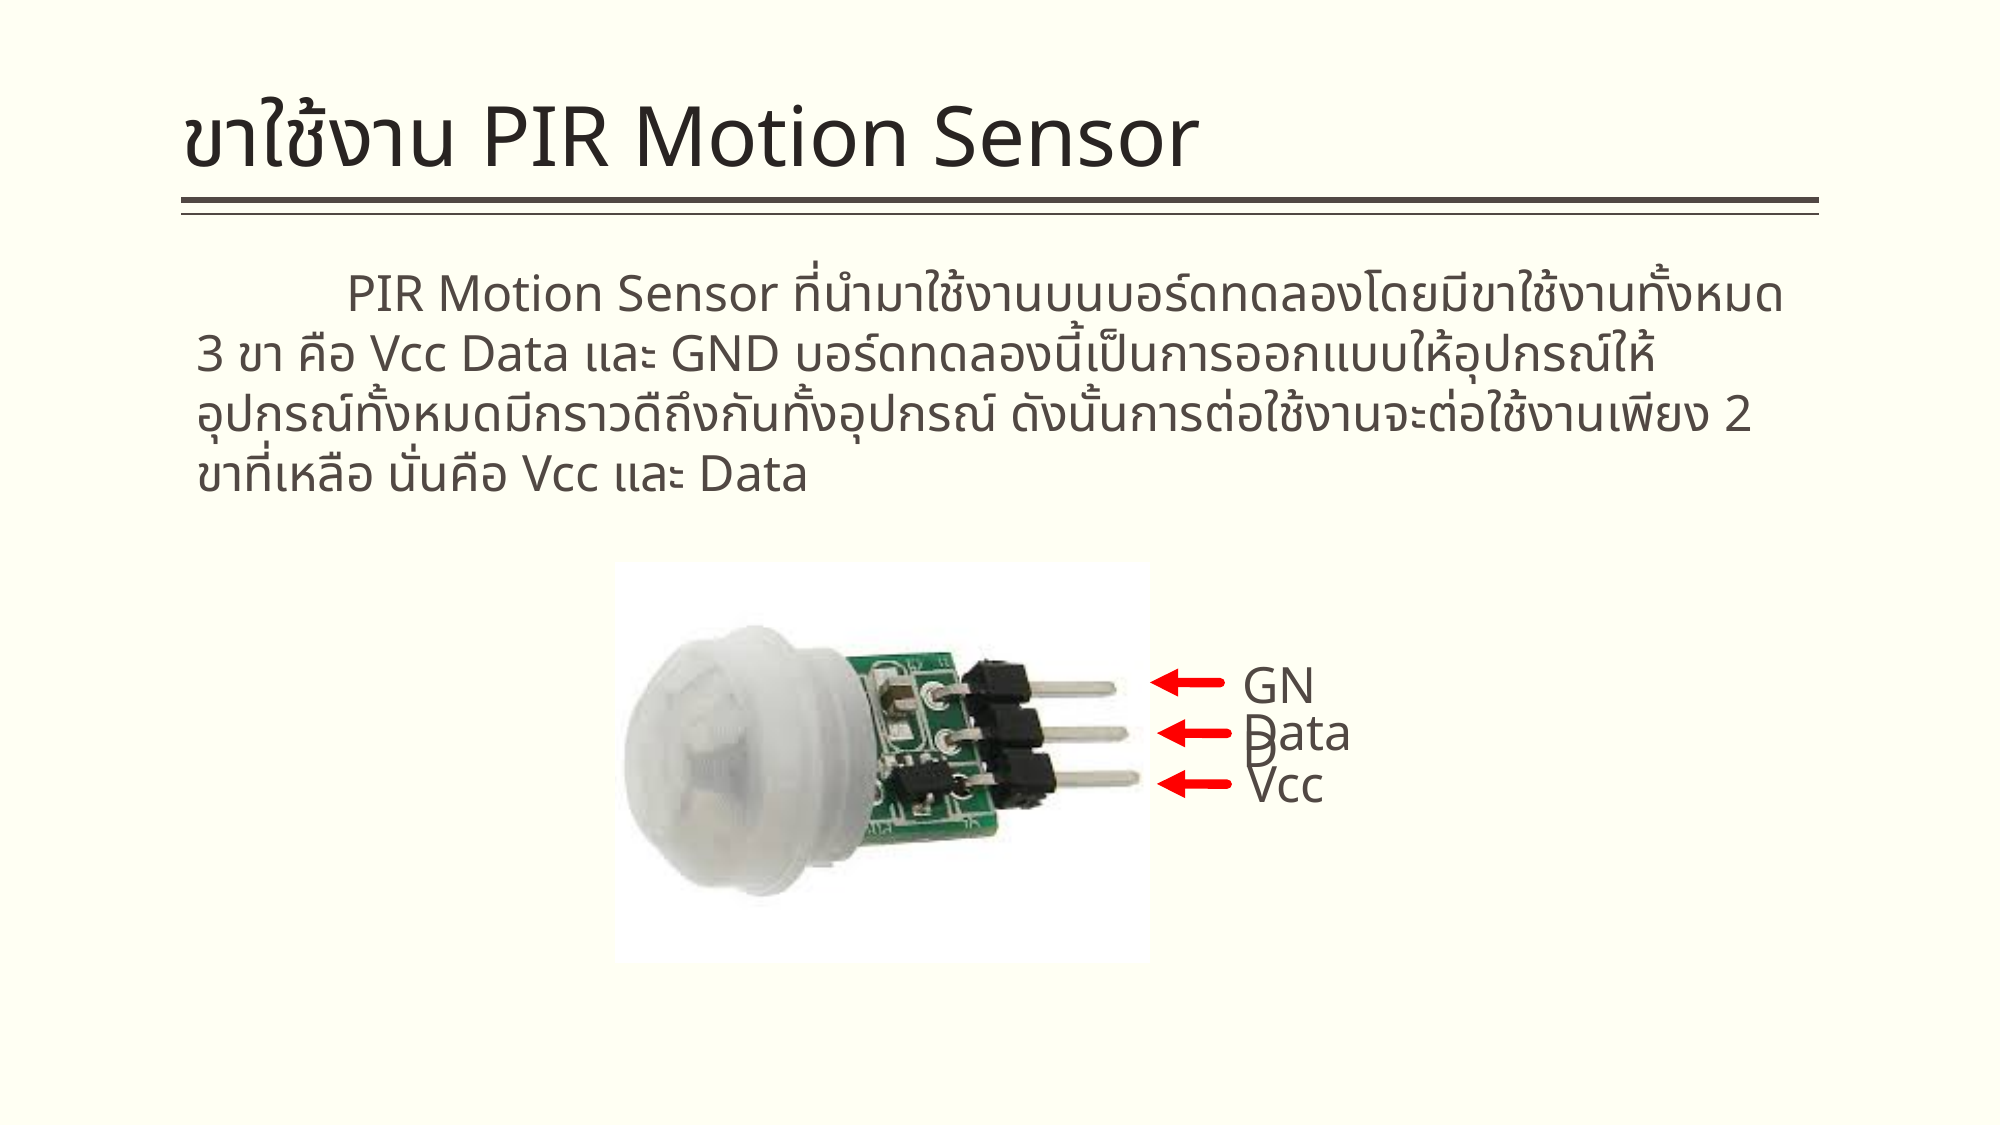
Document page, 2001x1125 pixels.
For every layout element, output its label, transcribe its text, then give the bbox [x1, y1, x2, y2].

text_box GND [1227, 641, 1336, 684]
picture [615, 562, 1150, 963]
title ขาใช้งาน PIR Motion Sensor [181, 12, 1819, 193]
text_box Data [1227, 688, 1408, 731]
text_box PIR Motion Sensor ที่นำมาใช้งานบนบอร์ดทดลองโดยมีขาใช้งานทั้งหมด 3 ขา คือ Vcc Data และ GND บอร์ดทดลองนี้เป็นการออกแบบให้อุปกรณ์ให้อุปกรณ์ทั้งหมดมีกราวดืถึงกันทั้งอุปกรณ์ ดังนั้นการต่อใช้งานจะต่อใช้งานเพียง 2 ขาที่เหลือ นั่นคือ Vcc และ Data [181, 253, 1819, 509]
text_box Vcc [1232, 740, 1395, 785]
